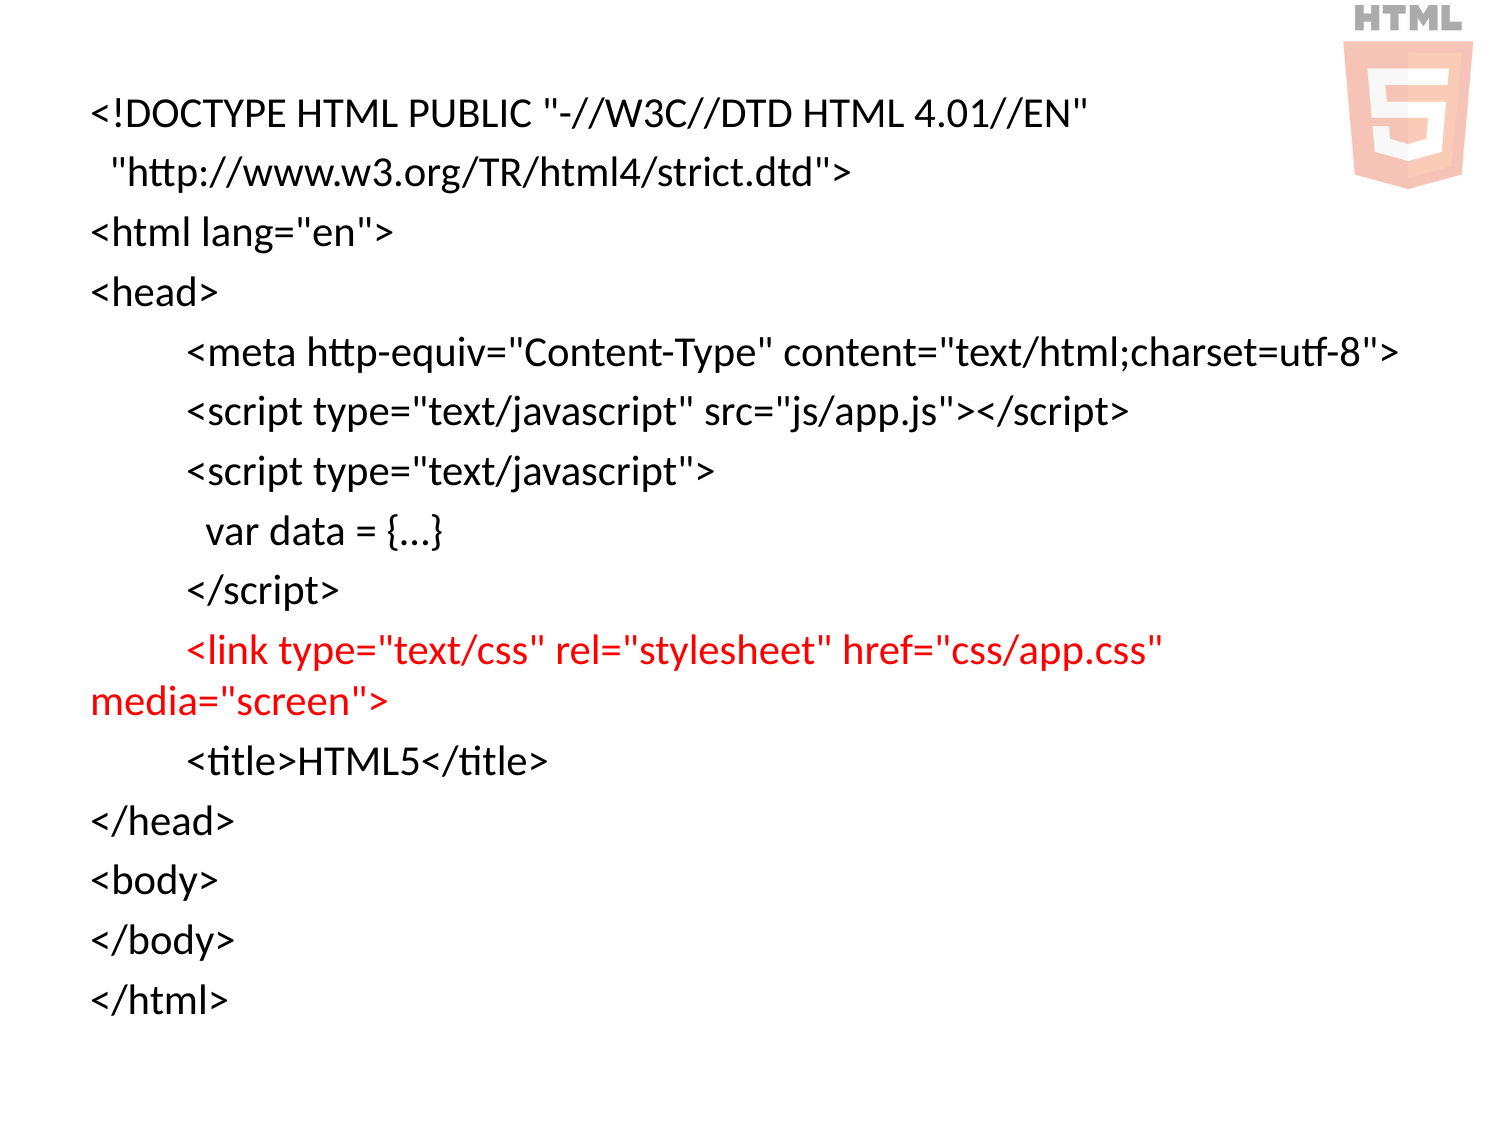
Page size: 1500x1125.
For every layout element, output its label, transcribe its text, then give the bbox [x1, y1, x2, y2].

list <!DOCTYPE HTML PUBLIC "-//W3C//DTD HTML 4.01//EN" "http://www.w3.org/TR/html4/strict.dtd"> <html lang="en"> <head> <meta http-equiv="Content-Type" content="text/html;charset=utf-8"> <script type="text/javascript" src="js/app.js"></script> <script type="text/javascript"> var data = {…} </script> <link type="text/css" rel="stylesheet" href="css/app.css" media="screen"> <title>HTML5</title> </head> <body> </body> </html> [75, 77, 1425, 1048]
